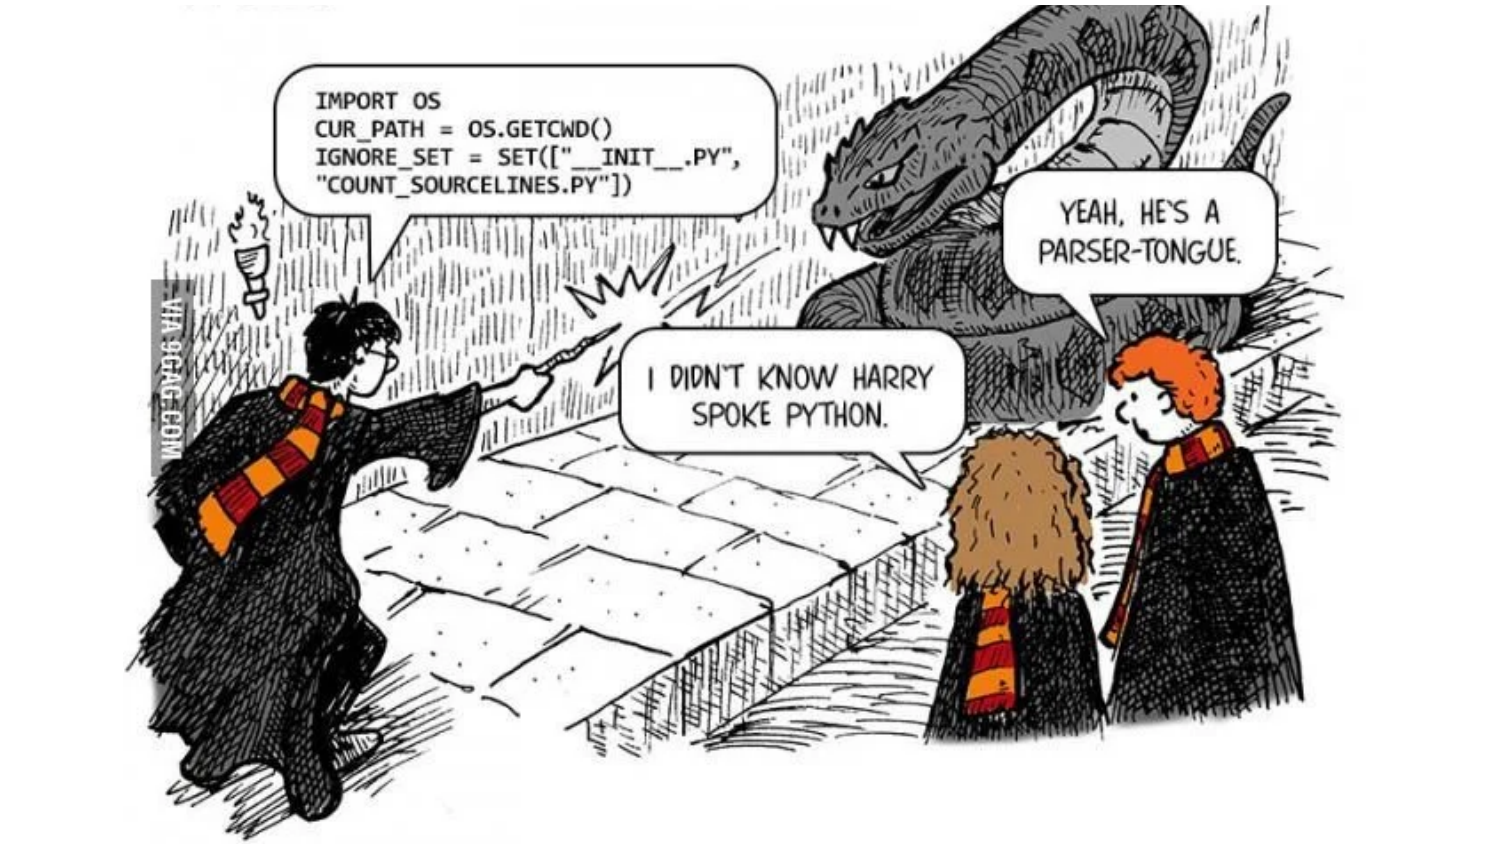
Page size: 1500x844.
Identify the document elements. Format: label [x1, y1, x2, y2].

picture [122, 5, 1366, 844]
